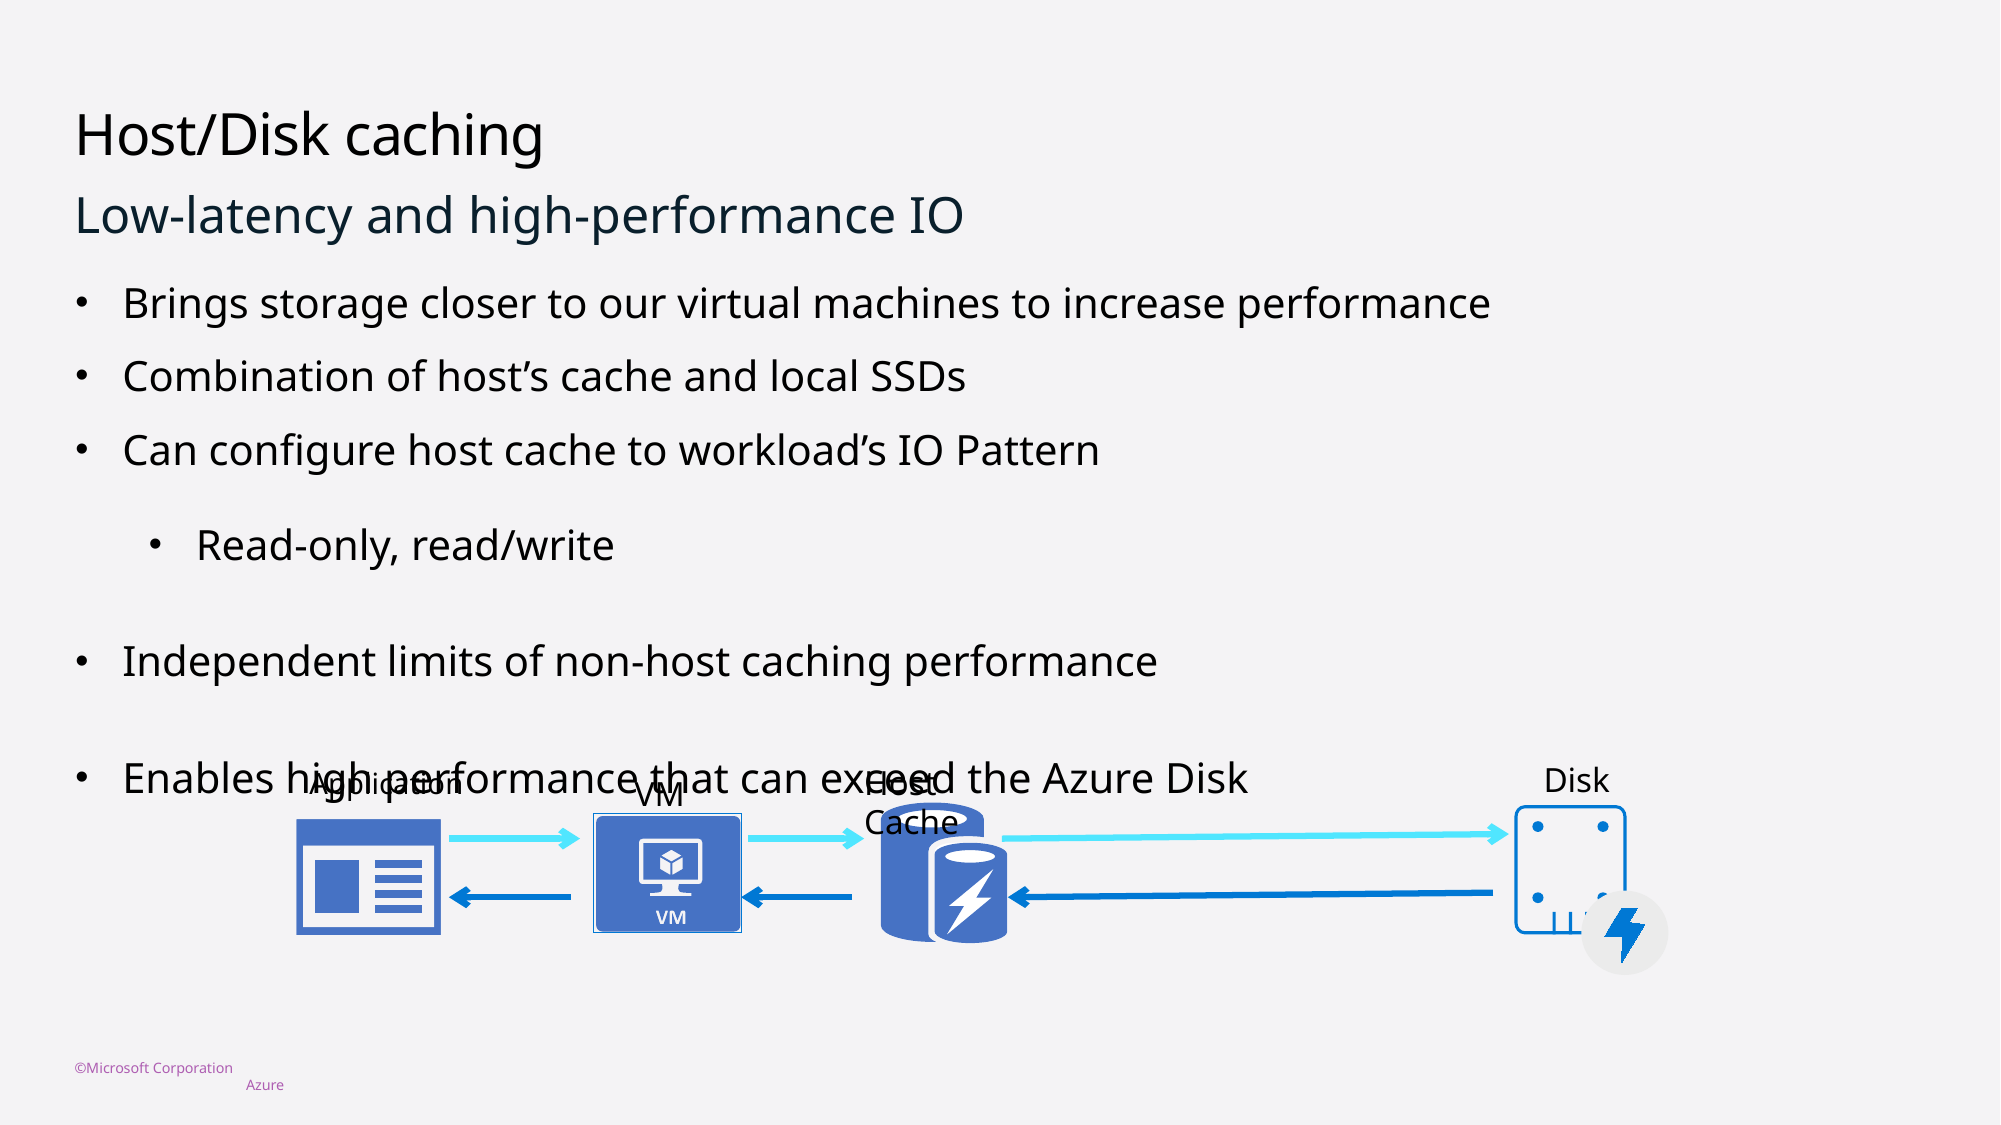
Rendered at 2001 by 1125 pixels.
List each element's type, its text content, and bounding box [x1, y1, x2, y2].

text_box VM [634, 772, 695, 812]
title Host/Disk caching [74, 101, 1930, 168]
list Low-latency and high-performance IO [74, 207, 983, 248]
picture [592, 812, 742, 934]
list Brings storage closer to our virtual machines to increase performance Combination of host’s cache and local SSDs Can configure host cache to workload’s IO Pattern Read-only, read/write Independent limits of non-host caching performance Enables high performance that can exceed the Azure Disk [75, 289, 1495, 833]
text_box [1007, 892, 1494, 898]
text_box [1001, 833, 1510, 839]
picture [293, 816, 442, 937]
text_box Disk [1543, 759, 1711, 800]
text_box Host Cache [864, 761, 1031, 842]
picture [878, 800, 1009, 945]
text_box Application [309, 765, 533, 801]
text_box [1515, 806, 1669, 976]
